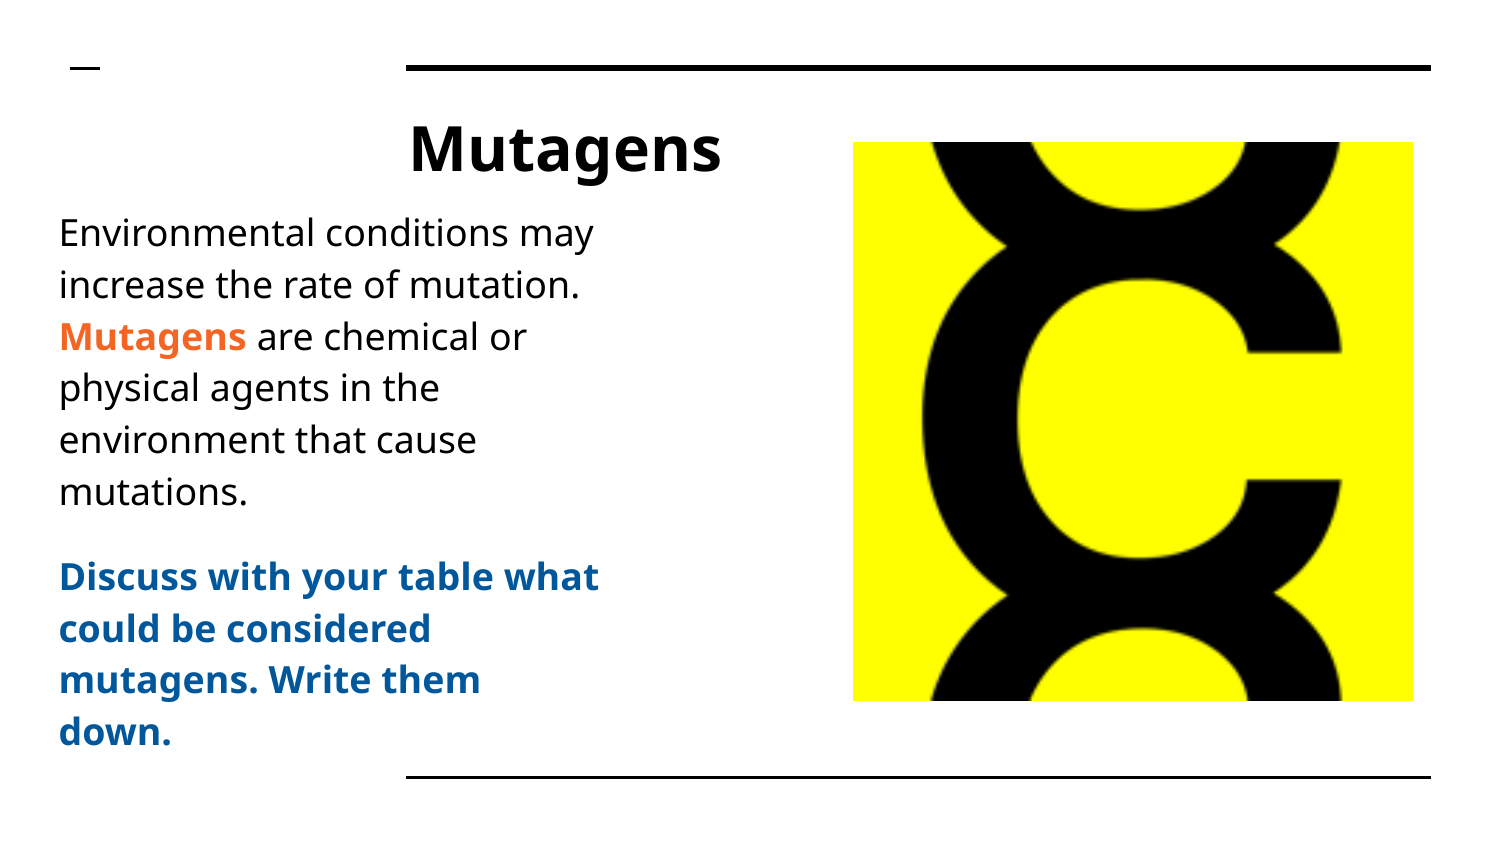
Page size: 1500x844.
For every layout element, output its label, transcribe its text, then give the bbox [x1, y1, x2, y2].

title Mutagens [393, 94, 1431, 199]
list Environmental conditions may increase the rate of mutation. Mutagens are chemical or physical agents in the environment that cause mutations. Discuss with your table what could be considered mutagens. Write them down. [43, 187, 619, 746]
picture [853, 142, 1413, 702]
